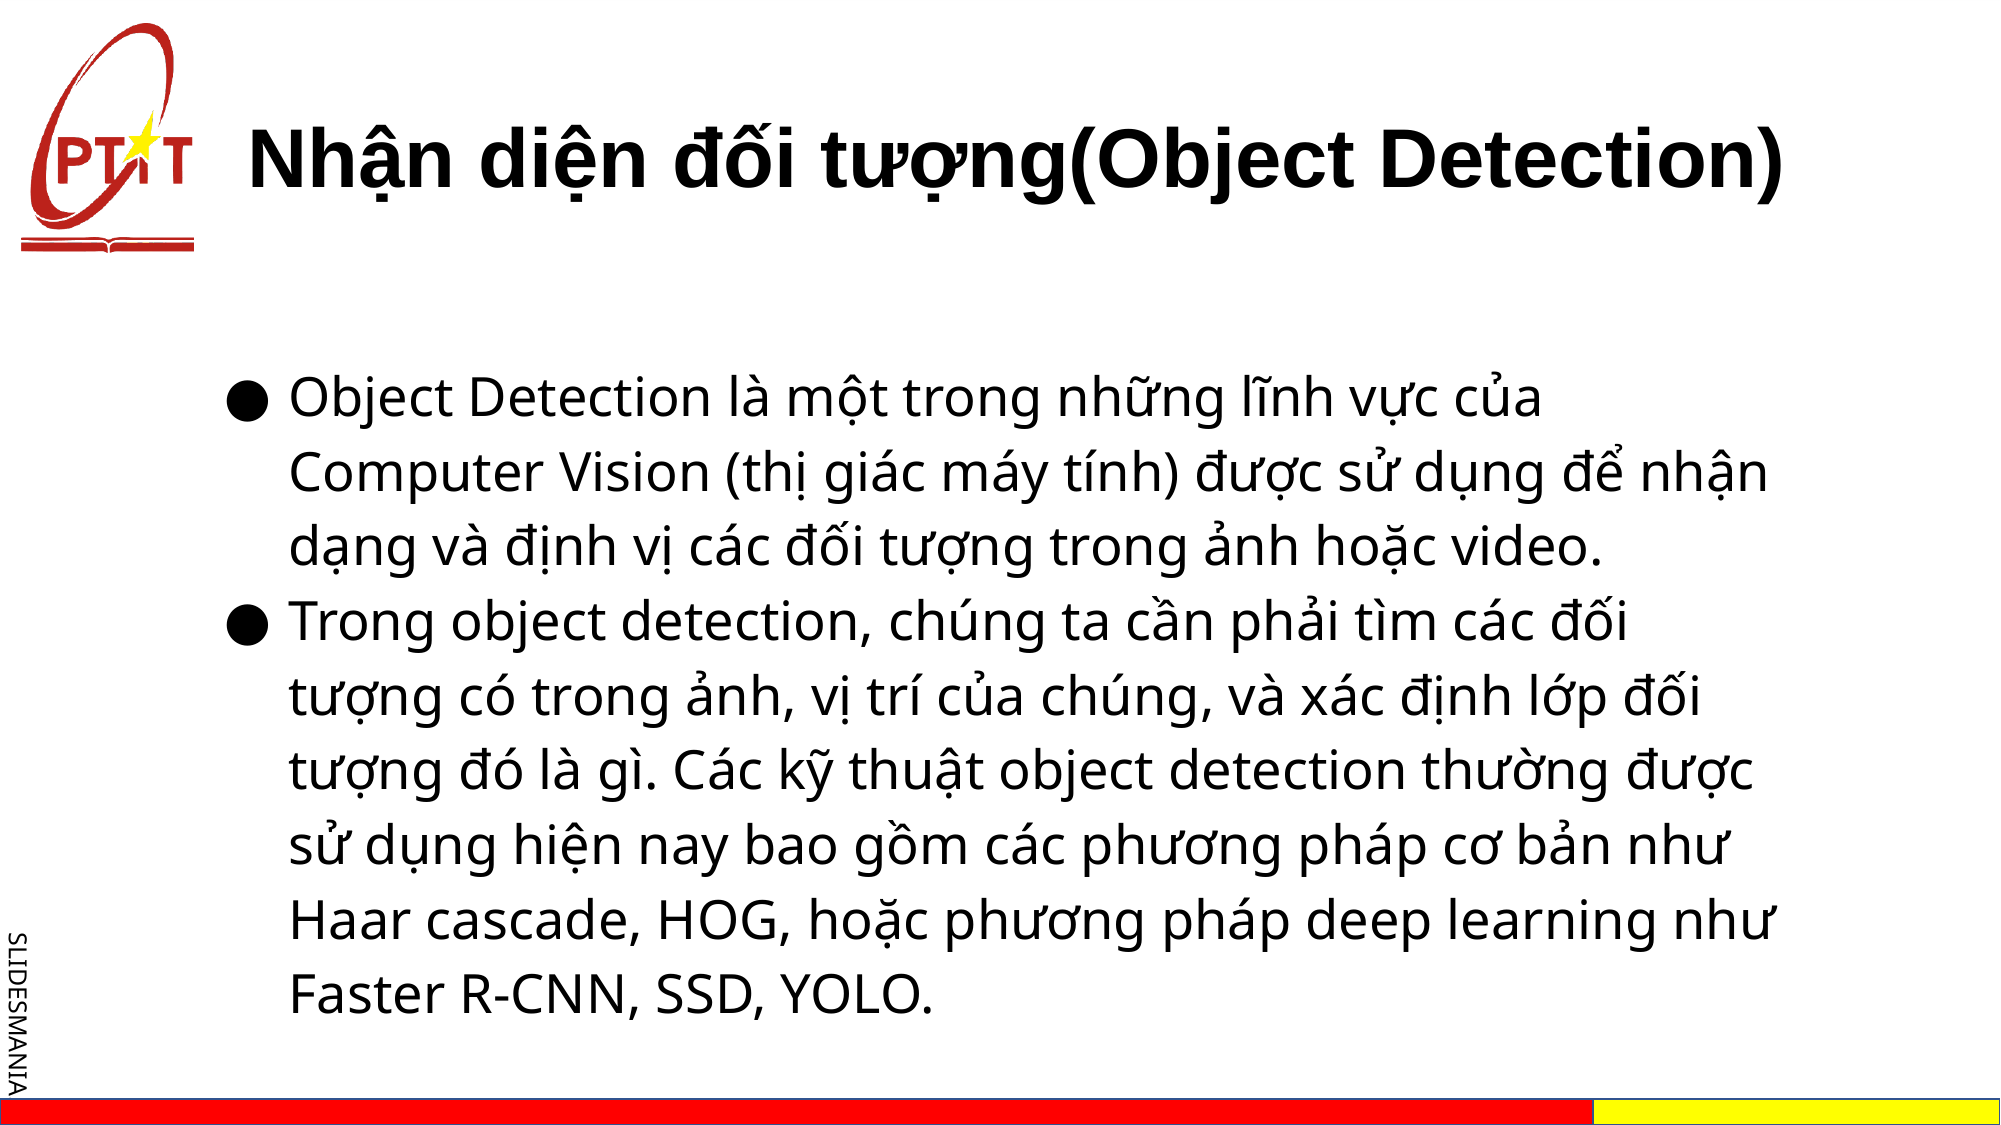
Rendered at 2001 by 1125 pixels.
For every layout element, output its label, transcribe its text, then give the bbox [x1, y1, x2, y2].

text_box [0, 1098, 1592, 1125]
text_box [1592, 1098, 2000, 1125]
text_box Object Detection là một trong những lĩnh vực của Computer Vision (thị giác máy tính) được sử dụng để nhận dạng và định vị các đối tượng trong ảnh hoặc video. Trong object detection, chúng ta cần phải tìm các đối tượng có trong ảnh, vị trí của chúng, và xác định lớp đối tượng đó là gì. Các kỹ thuật object detection thường được sử dụng hiện nay bao gồm các phương pháp cơ bản như Haar cascade, HOG, hoặc phương pháp deep learning như Faster R-CNN, SSD, YOLO. [193, 332, 1820, 946]
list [21, 23, 194, 253]
text_box Nhận diện đối tượng(Object Detection) [227, 84, 1870, 210]
